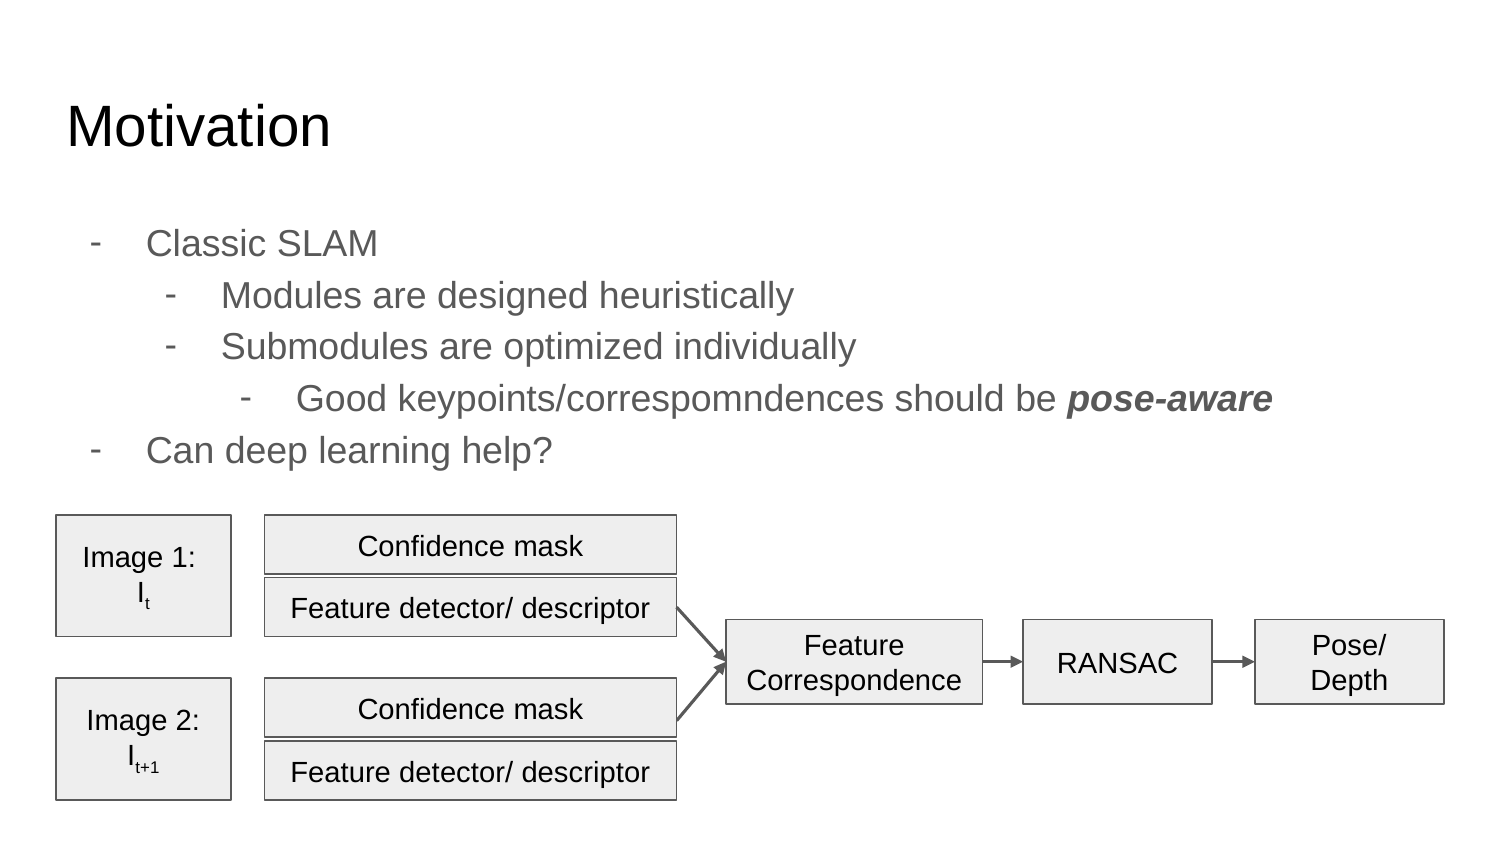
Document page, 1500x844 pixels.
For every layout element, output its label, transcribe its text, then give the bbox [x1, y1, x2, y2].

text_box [676, 606, 727, 661]
text_box Feature detector/ descriptor [264, 741, 677, 800]
text_box Image 2: It+1 [55, 678, 231, 800]
text_box Feature Correspondence [731, 619, 983, 704]
list Classic SLAM Modules are designed heuristically Submodules are optimized individually Good keypoints/correspomndences should be pose-aware Can deep learning help? [55, 197, 1449, 388]
text_box RANSAC [1022, 619, 1213, 704]
text_box Feature detector/ descriptor [264, 577, 677, 637]
text_box Confidence mask [264, 514, 677, 574]
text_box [676, 661, 727, 721]
text_box Image 1: It [55, 514, 231, 637]
text_box Pose/ Depth [1254, 619, 1444, 704]
title Motivation [51, 72, 1449, 167]
text_box Confidence mask [264, 678, 677, 738]
